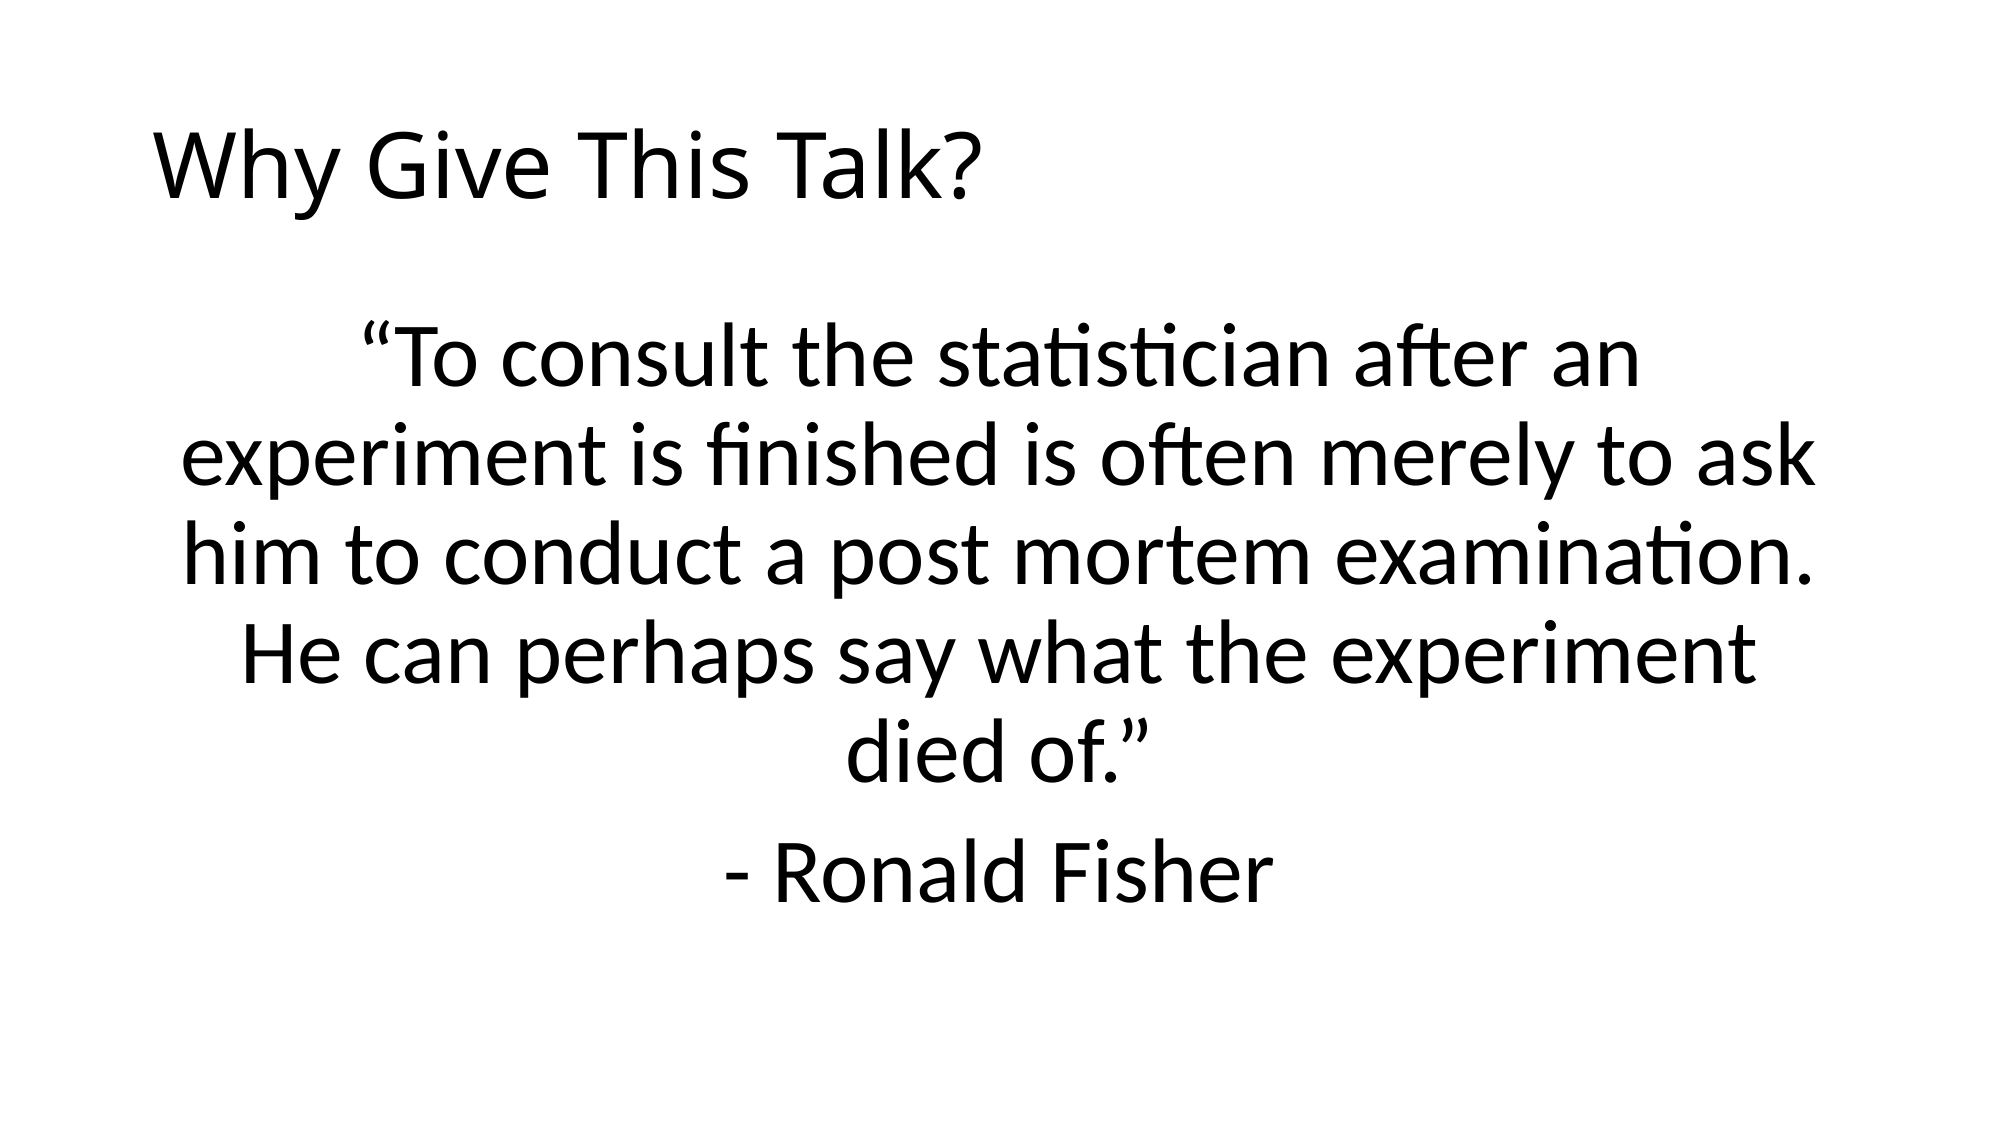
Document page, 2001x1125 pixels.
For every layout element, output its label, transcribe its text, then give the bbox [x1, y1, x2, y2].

list “To consult the statistician after an experiment is finished is often merely to ask him to conduct a post mortem examination. He can perhaps say what the experiment died of.” - Ronald Fisher [137, 299, 1863, 1014]
title Why Give This Talk? [137, 59, 1863, 278]
